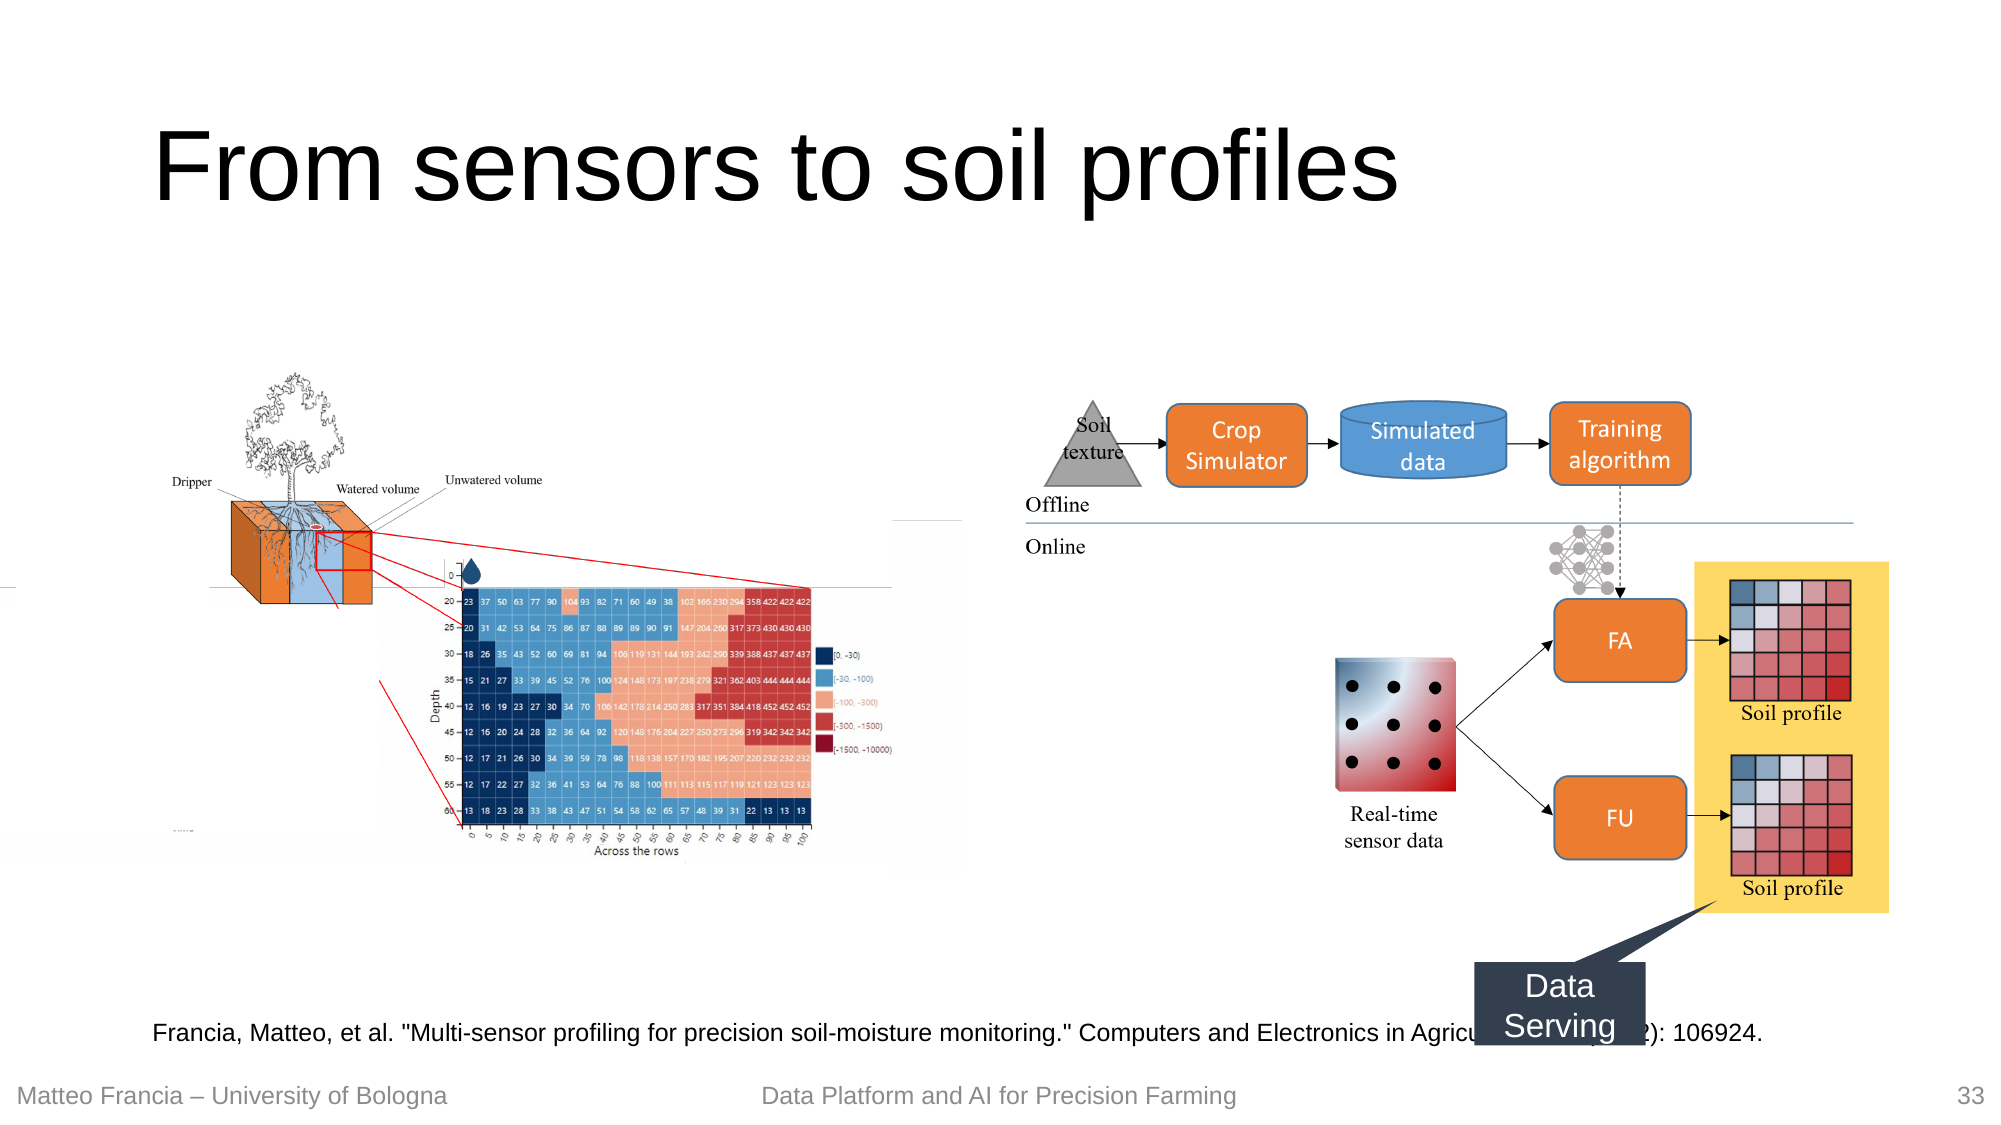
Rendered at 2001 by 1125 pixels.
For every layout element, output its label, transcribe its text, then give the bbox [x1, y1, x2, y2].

slide_number 33 [1550, 1065, 2000, 1125]
text_box Data Serving [1473, 914, 1698, 1047]
picture [0, 371, 962, 878]
footer Matteo Francia – University of Bologna [0, 1065, 466, 1125]
text_box [1863, 561, 1890, 914]
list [1012, 399, 1863, 914]
text_box Francia, Matteo, et al. "Multi-sensor profiling for precision soil-moisture monitoring." Computers and Electronics in Agriculture 197 (2022): 106924. [137, 1003, 1863, 1064]
title From sensors to soil profiles [137, 59, 1863, 278]
